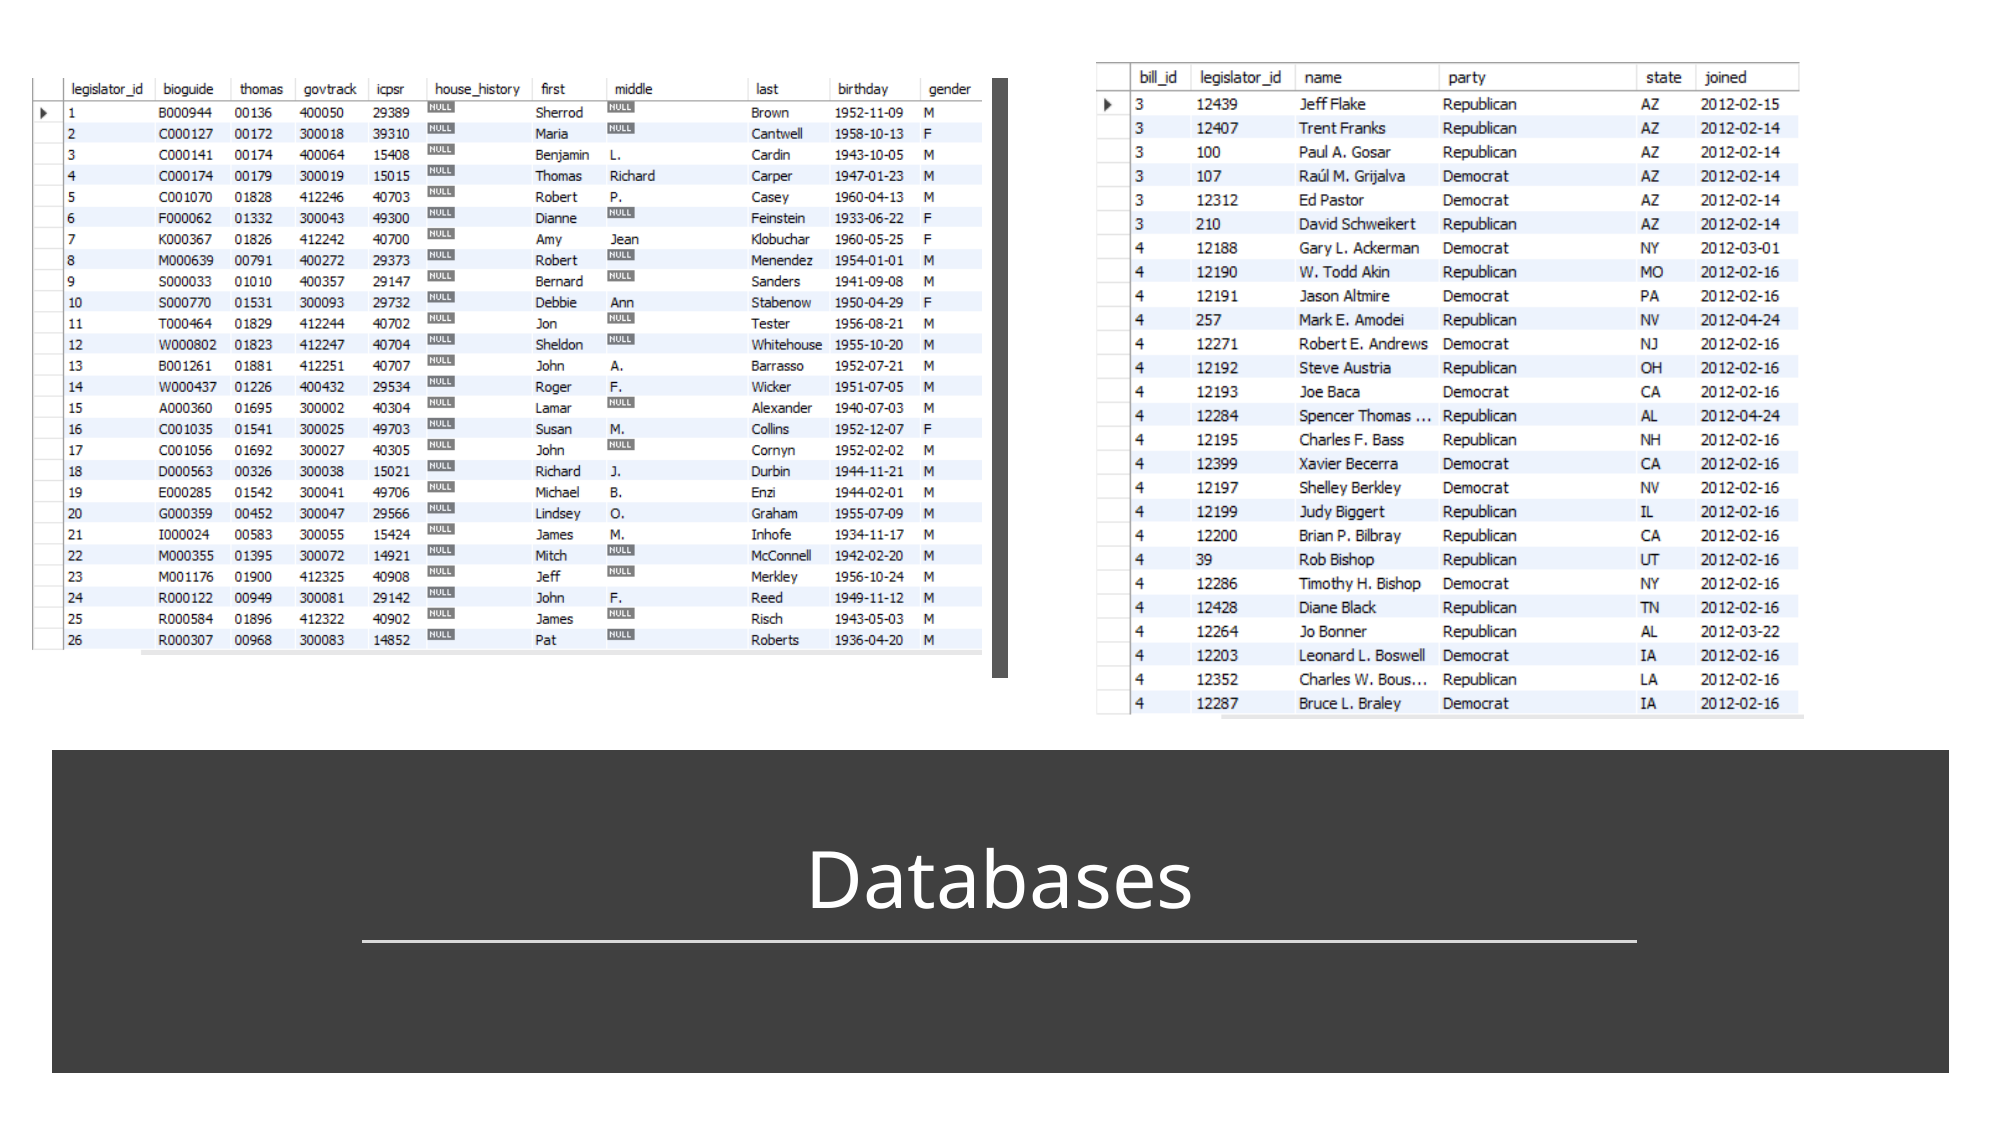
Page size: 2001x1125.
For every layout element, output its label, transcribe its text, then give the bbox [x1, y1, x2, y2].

text_box [61, 759, 1939, 1064]
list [32, 78, 982, 655]
title Databases [86, 780, 1914, 933]
picture [1096, 62, 1804, 719]
